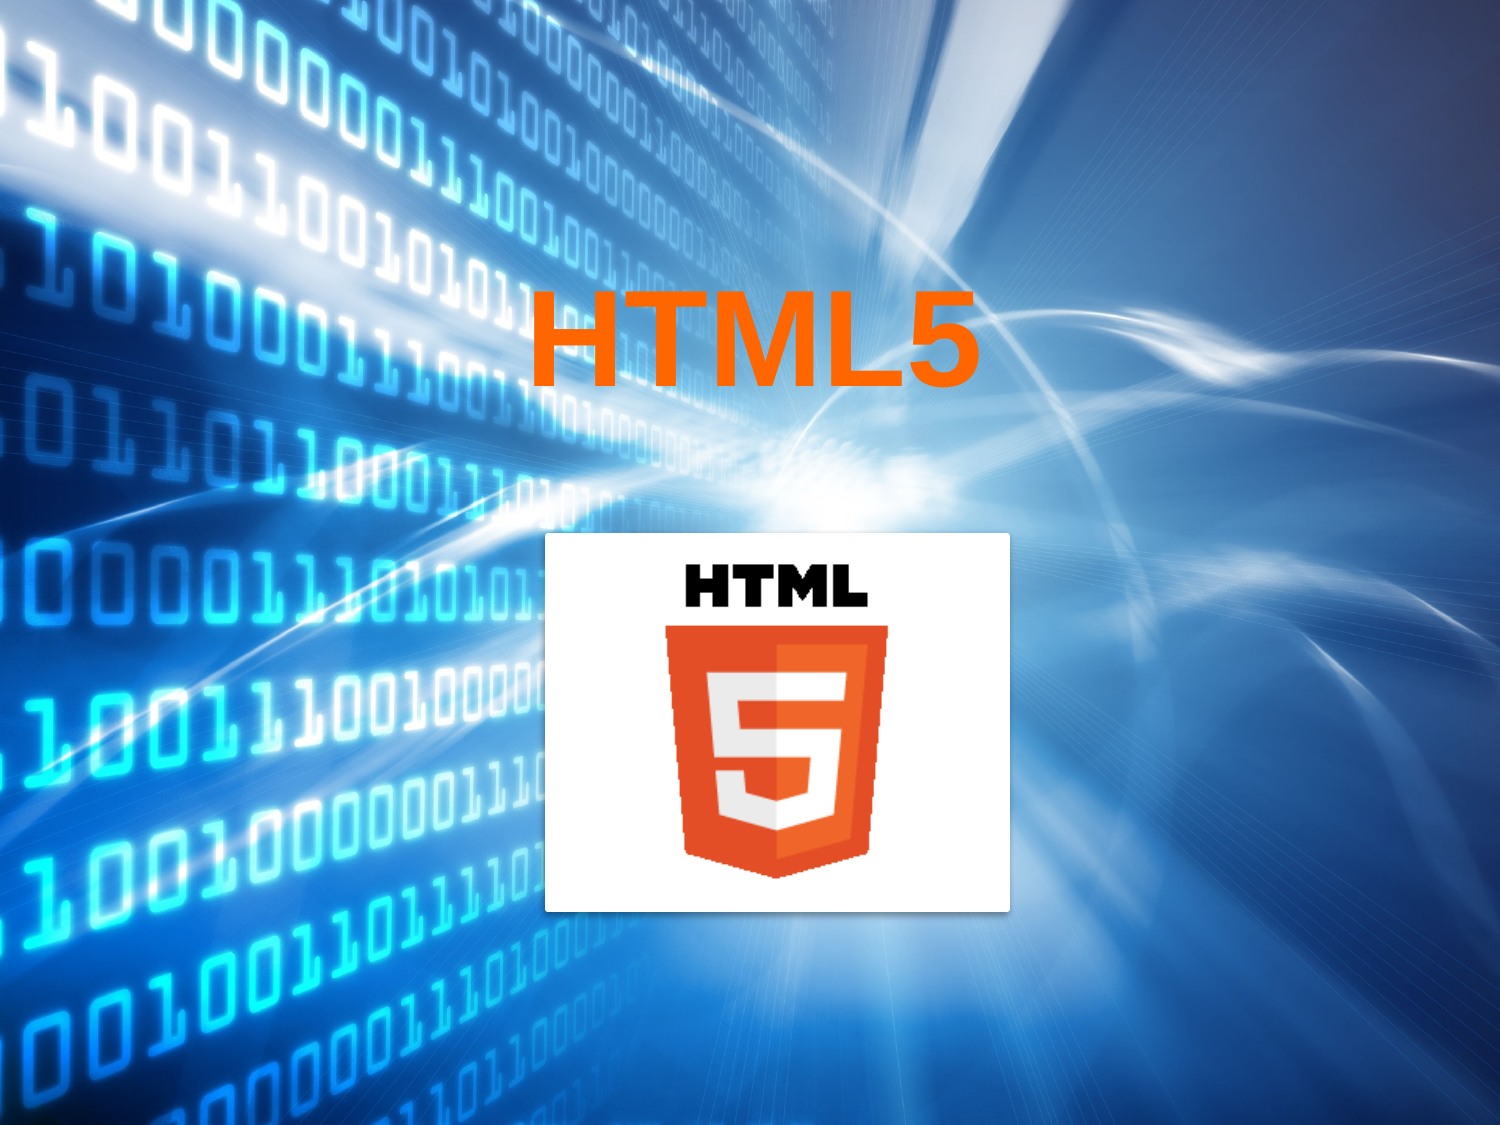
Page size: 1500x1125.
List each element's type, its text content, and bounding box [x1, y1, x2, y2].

picture [0, 0, 1500, 1125]
title HTML5 [164, 210, 1345, 453]
